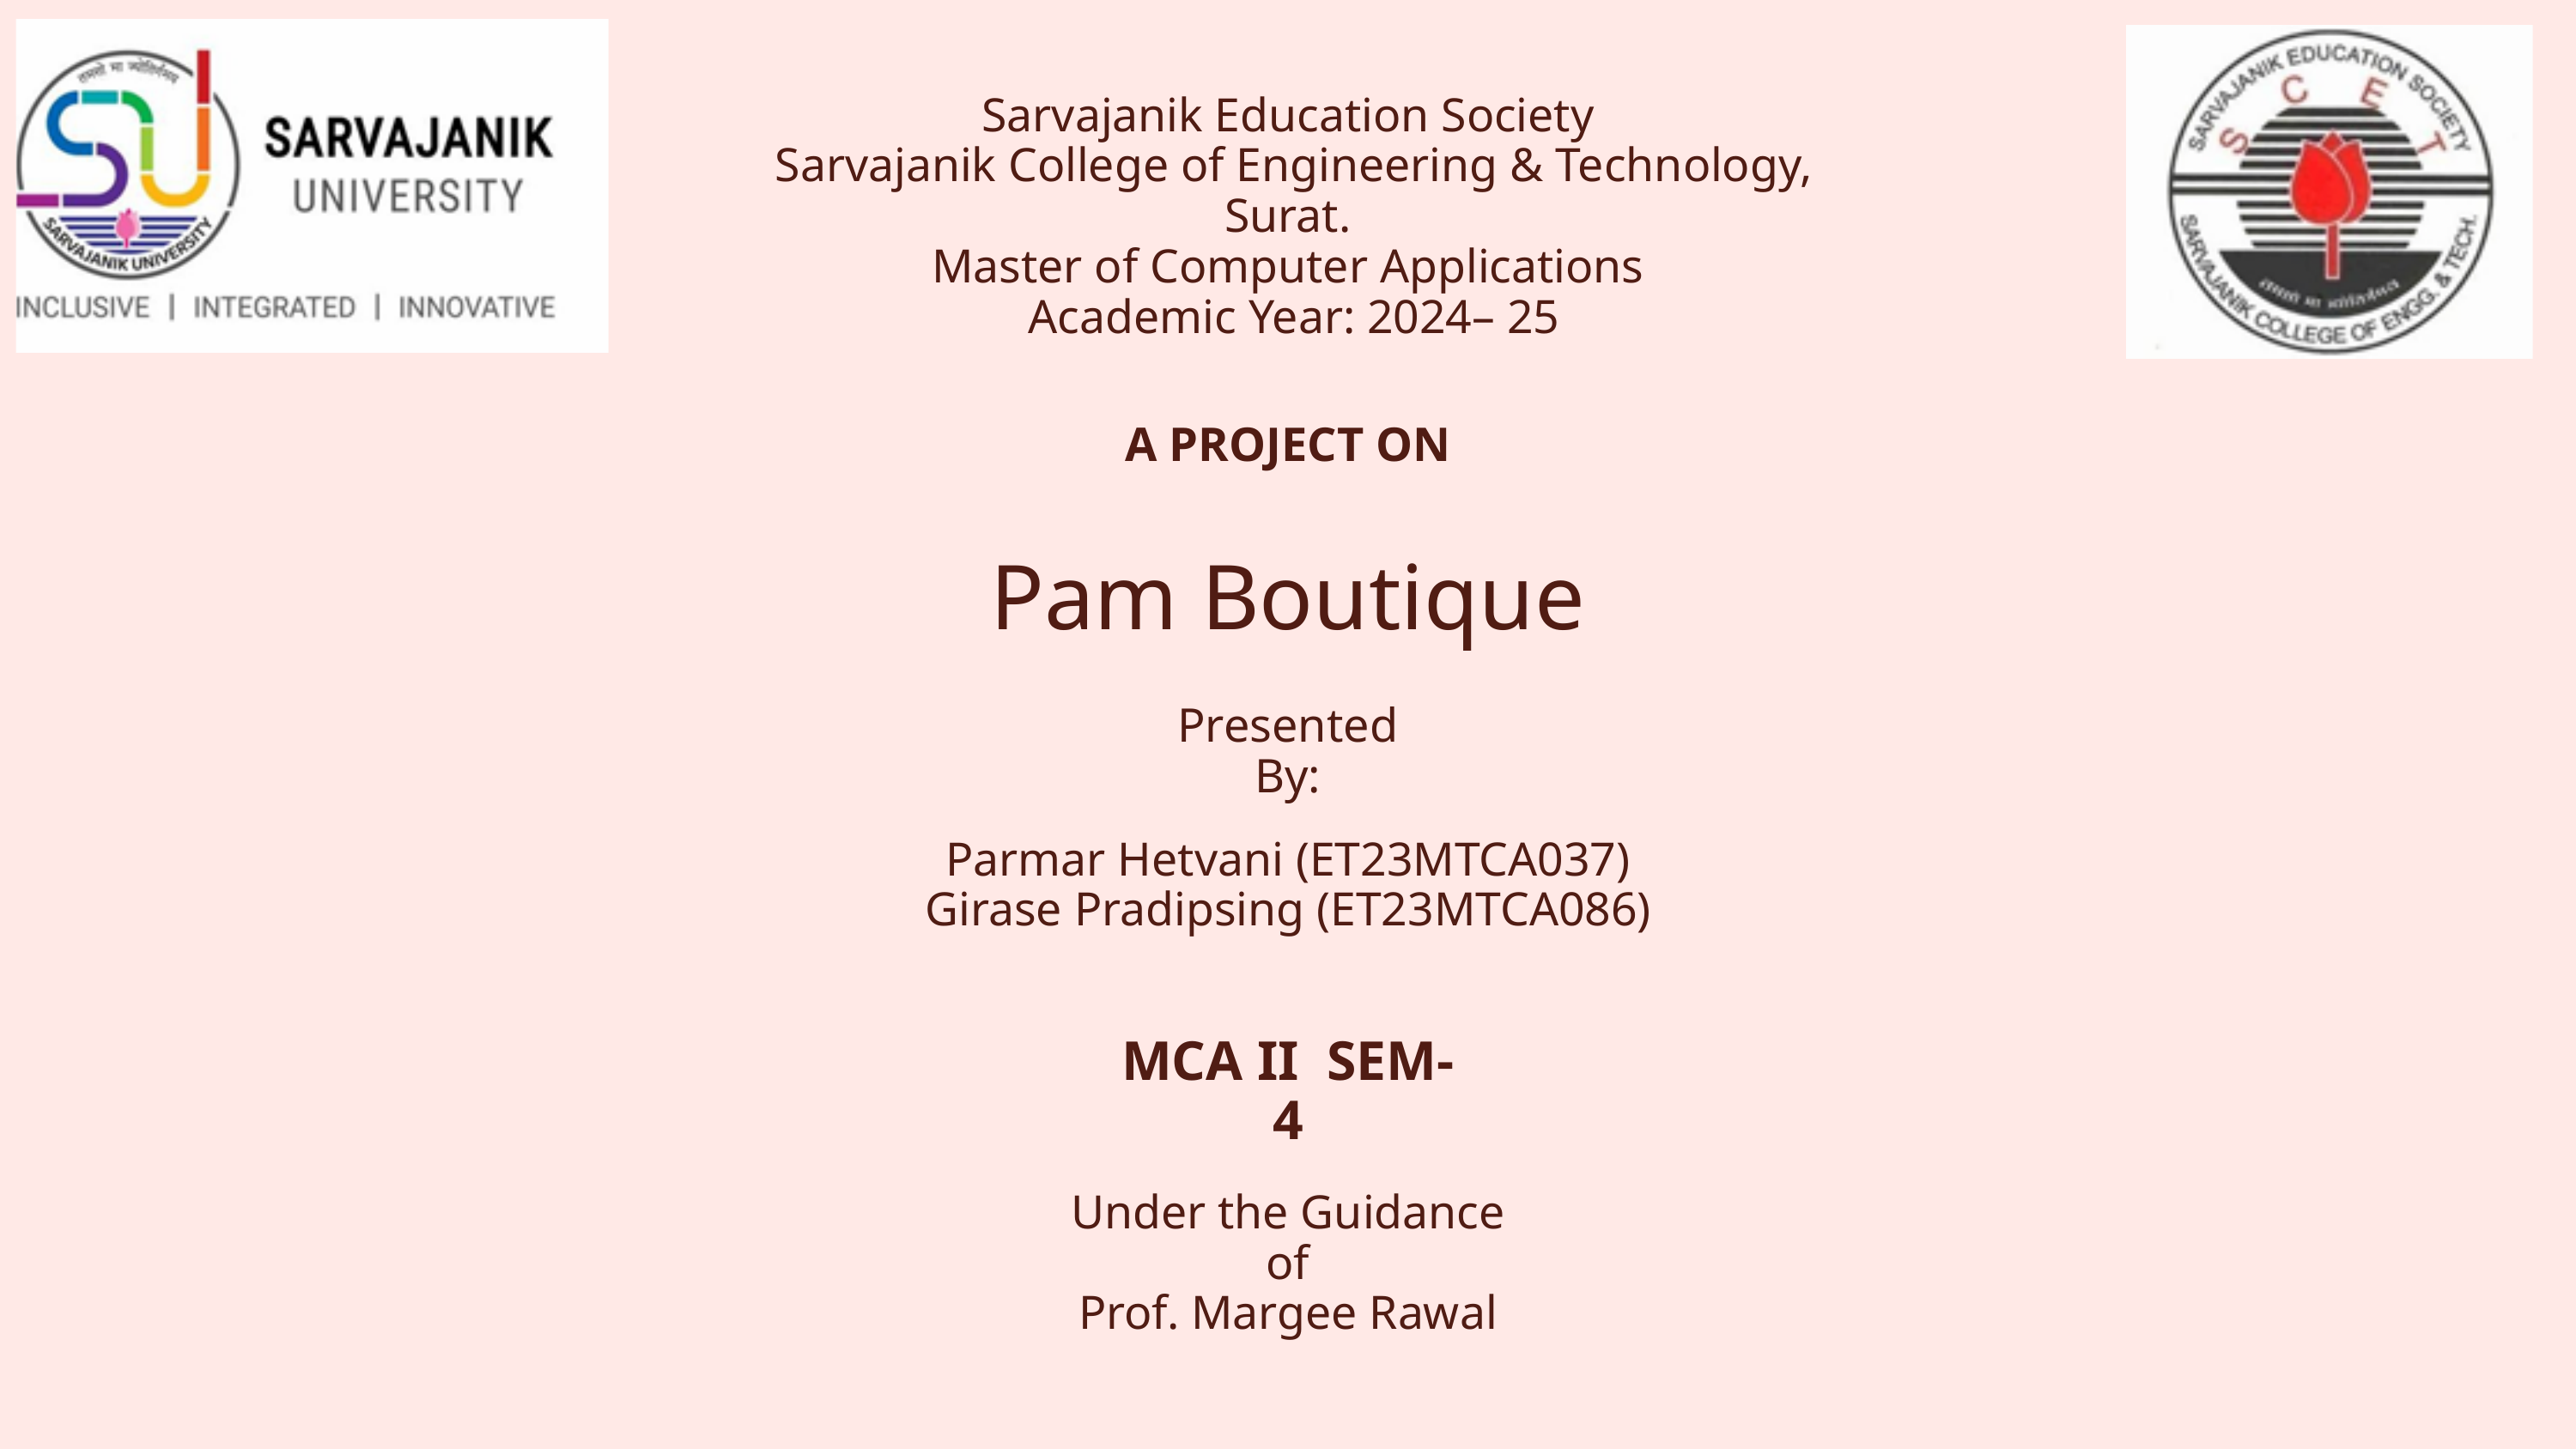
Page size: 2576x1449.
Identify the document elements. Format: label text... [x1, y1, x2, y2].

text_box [2435, 79, 2493, 84]
text_box [2126, 25, 2533, 359]
text_box Under the Guidance of Prof. Margee Rawal [1044, 1187, 1532, 1339]
text_box MCA II SEM-4 [1110, 1032, 1466, 1150]
text_box [15, 19, 609, 353]
text_box Sarvajanik Education Society Sarvajanik College of Engineering & Technology, Surat. Master of Computer Applications Academic Year: 2024– 25 [697, 90, 1878, 343]
text_box Pam Boutique [988, 549, 1588, 648]
text_box Presented By: [1139, 700, 1437, 803]
text_box A PROJECT ON [1124, 419, 1452, 471]
text_box Parmar Hetvani (ET23MTCA037) Girase Pradipsing (ET23MTCA086) [919, 834, 1657, 936]
